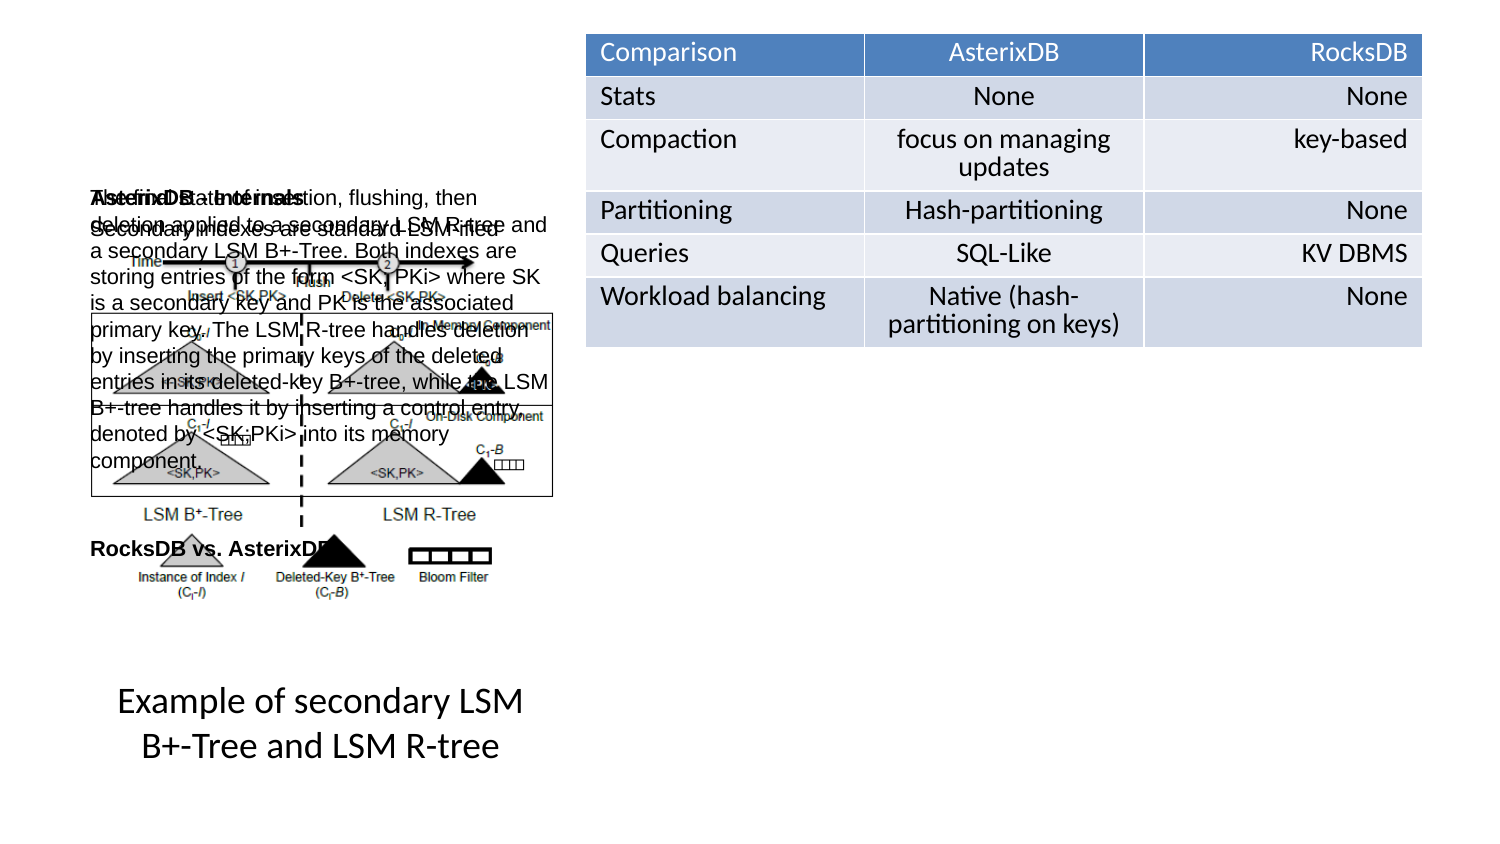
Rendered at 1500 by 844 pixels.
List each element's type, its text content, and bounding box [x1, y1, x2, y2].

table_cell Workload balancing [586, 278, 864, 347]
table_cell None [1145, 278, 1422, 347]
table_cell SQL-Like [865, 235, 1143, 276]
table_cell Hash-partitioning [865, 192, 1143, 233]
table_header RocksDB [1145, 34, 1422, 76]
table_header Comparison [586, 34, 864, 76]
table_cell KV DBMS [1145, 235, 1422, 276]
list The final state of insertion, flushing, then deletion applied to a secondary LSM R-tree and a secondary LSM B+-Tree. Both indexes are storing entries of the form <SK; PKi> where SK is a secondary key and PK is the associated primary key. The LSM R-tree handles deletion by inserting the primary keys of the deleted entries in its deleted-key B+-tree, while the LSM B+-tree handles it by inserting a control entry, denoted by <SK;PKi> into its memory component. RocksDB vs. AsterixDB [75, 608, 569, 754]
table_cell None [1145, 77, 1422, 119]
table_header AsterixDB [865, 34, 1143, 76]
table_cell Partitioning [586, 192, 864, 233]
table_cell None [1145, 192, 1422, 233]
list The final state of insertion, flushing, then deletion applied to a secondary LSM R-tree and a secondary LSM B+-Tree. Both indexes are storing entries of the form <SK; PKi> where SK is a secondary key and PK is the associated primary key. The LSM R-tree handles deletion by inserting the primary keys of the deleted entries in its deleted-key B+-tree, while the LSM B+-tree handles it by inserting a control entry, denoted by <SK;PKi> into its memory component. RocksDB vs. AsterixDB [75, 176, 569, 243]
table_cell key-based [1145, 120, 1422, 190]
table_cell Stats [586, 77, 864, 119]
table_cell focus on managing updates [865, 120, 1143, 190]
table_cell Compaction [586, 120, 864, 190]
table_cell Queries [586, 235, 864, 276]
table_cell None [865, 77, 1143, 119]
picture [74, 241, 567, 603]
table_cell Native (hash-partitioning on keys) [865, 278, 1143, 347]
